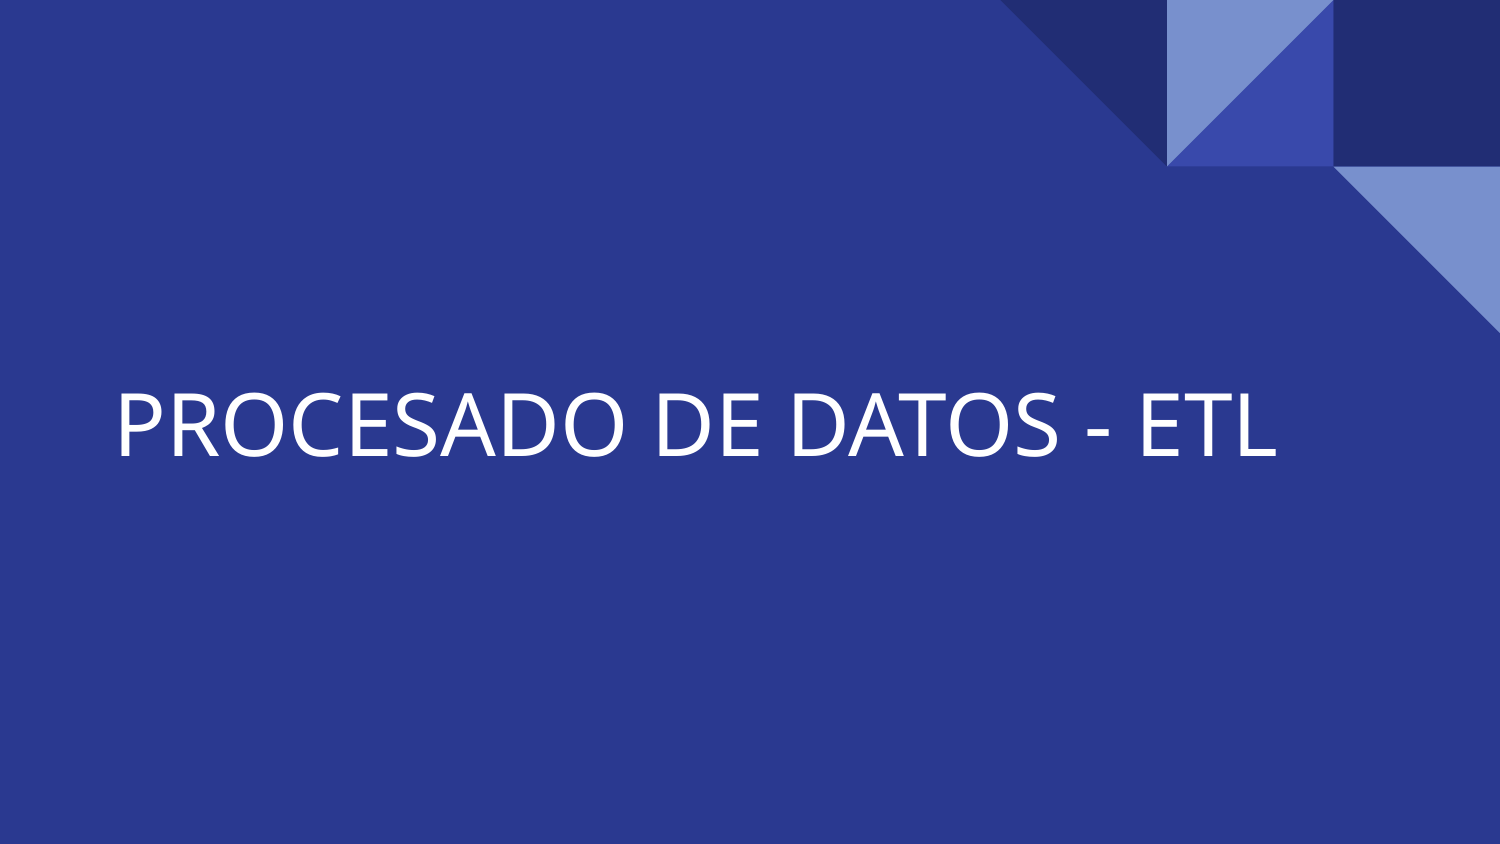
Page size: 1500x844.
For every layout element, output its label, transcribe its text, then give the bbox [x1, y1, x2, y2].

title PROCESADO DE DATOS - ETL [98, 353, 1447, 491]
